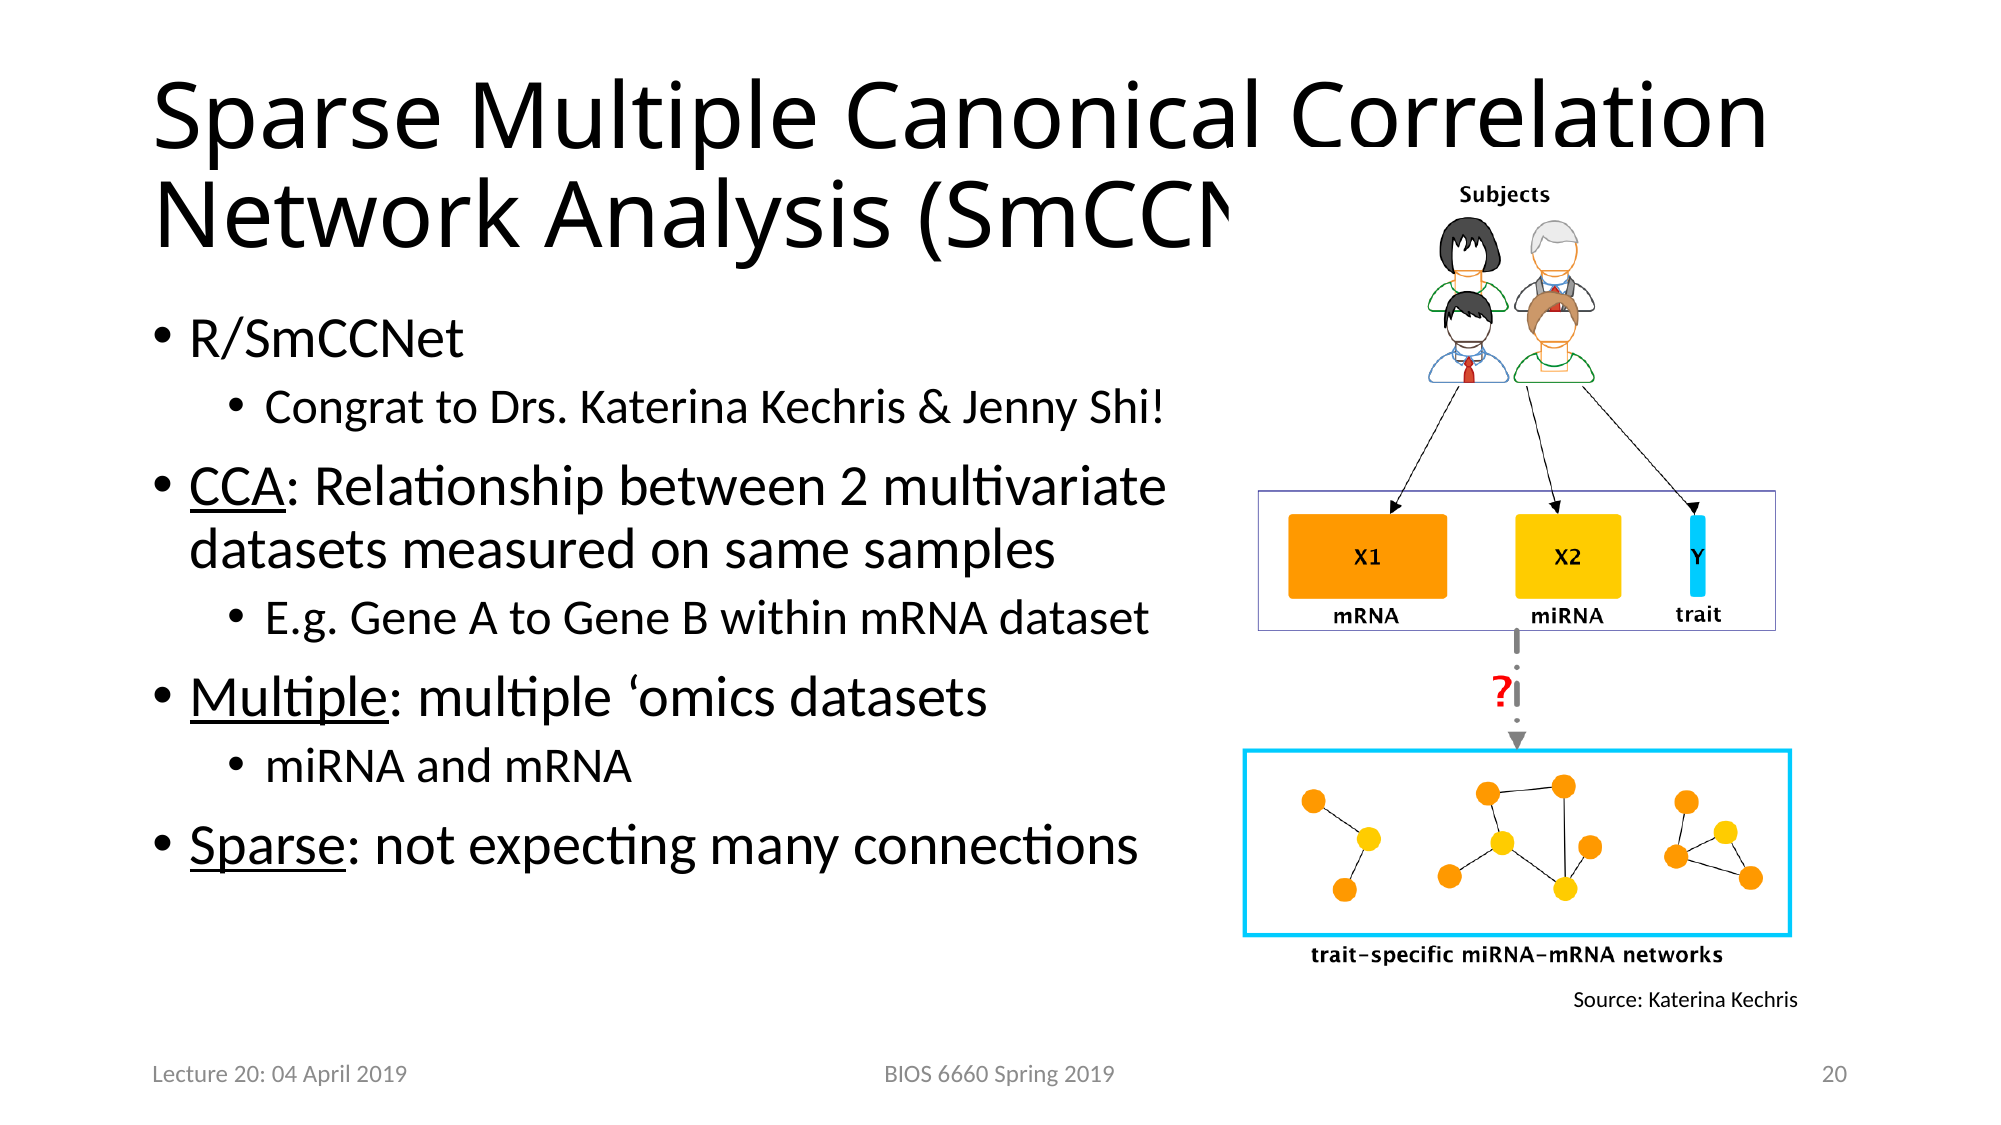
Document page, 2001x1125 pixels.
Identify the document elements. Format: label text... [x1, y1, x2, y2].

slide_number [137, 1042, 588, 1103]
list R/SmCCNet Congrat to Drs. Katerina Kechris & Jenny Shi! CCA: Relationship between 2 multivariate datasets measured on same samples E.g. Gene A to Gene B within mRNA dataset Multiple: multiple ‘omics datasets miRNA and mRNA Sparse: not expecting many connections [137, 299, 1237, 1014]
title Sparse Multiple Canonical Correlation Network Analysis (SmCCNet) [137, 59, 1863, 278]
picture [1228, 146, 1805, 985]
footer BIOS 6660 Spring 2019 [662, 1042, 1338, 1103]
slide_number 20 [1412, 1042, 1863, 1103]
text_box Source: Katerina Kechris [1558, 976, 1814, 1020]
